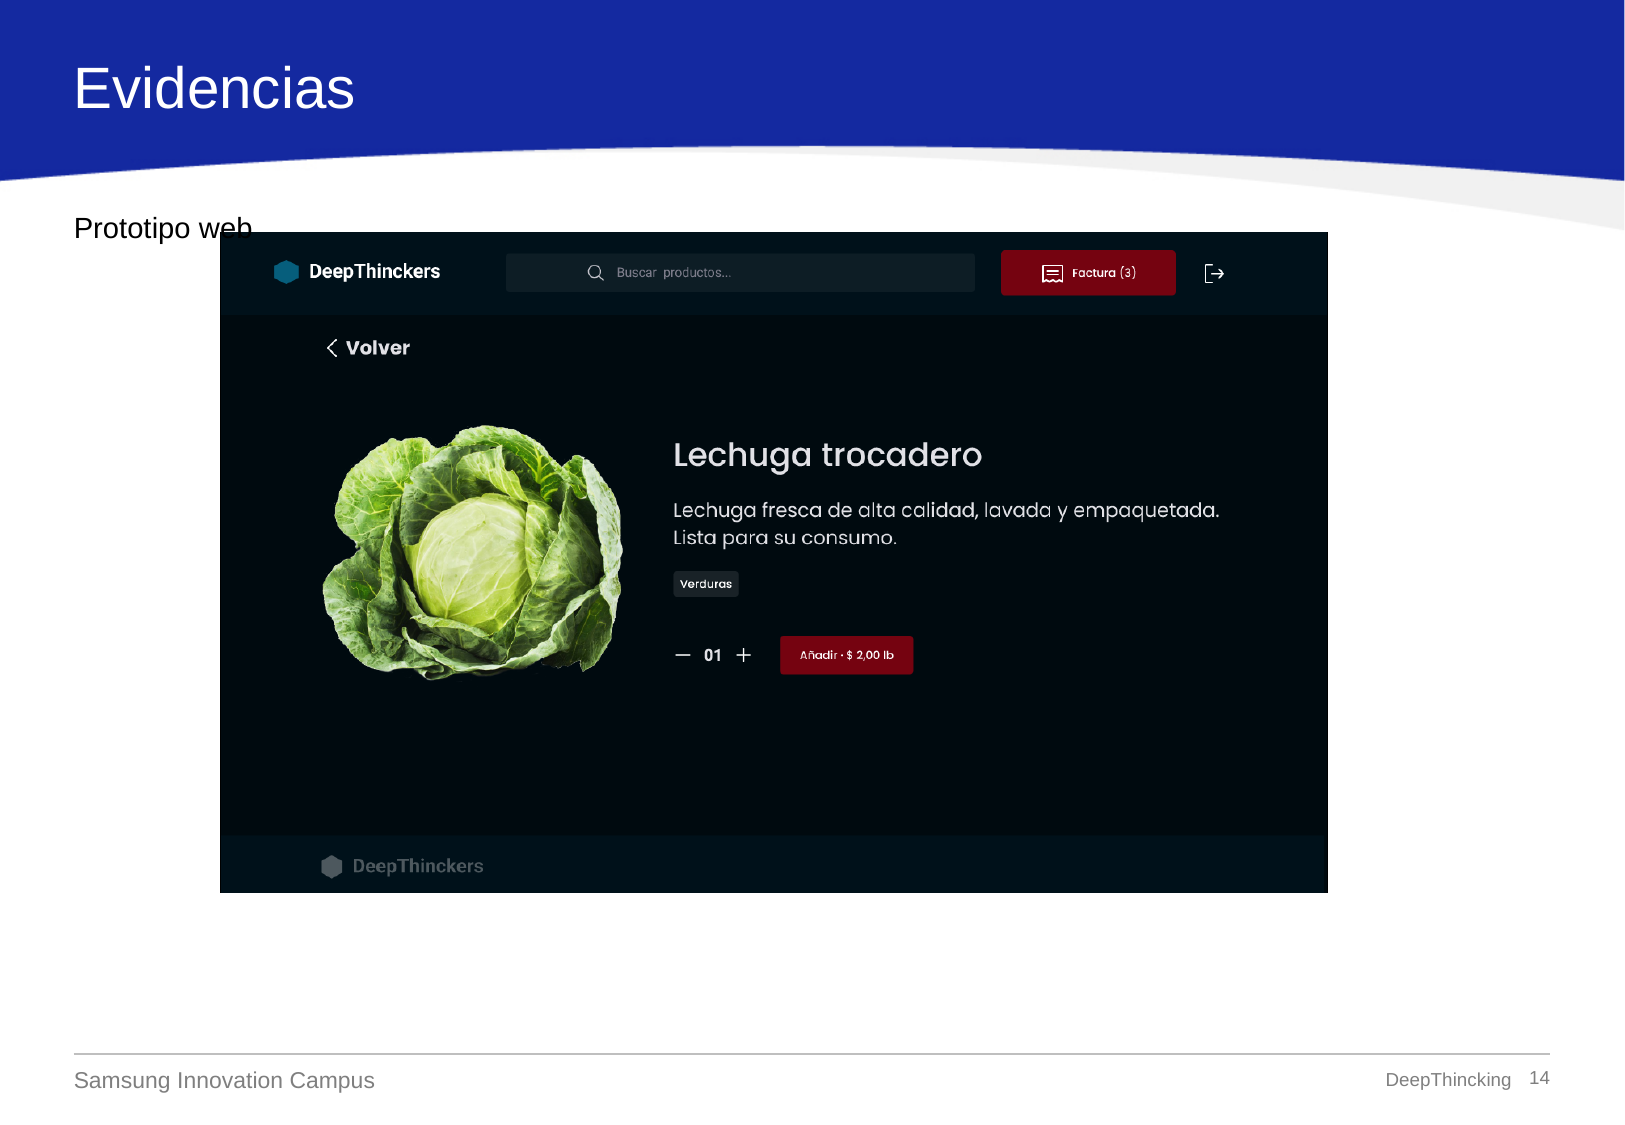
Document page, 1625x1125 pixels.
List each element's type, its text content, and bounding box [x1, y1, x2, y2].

text_box DeepThincking [1370, 1060, 1528, 1098]
text_box Evidencias [73, 50, 1475, 121]
picture [0, 0, 1625, 1125]
text_box Prototipo web [59, 201, 292, 252]
